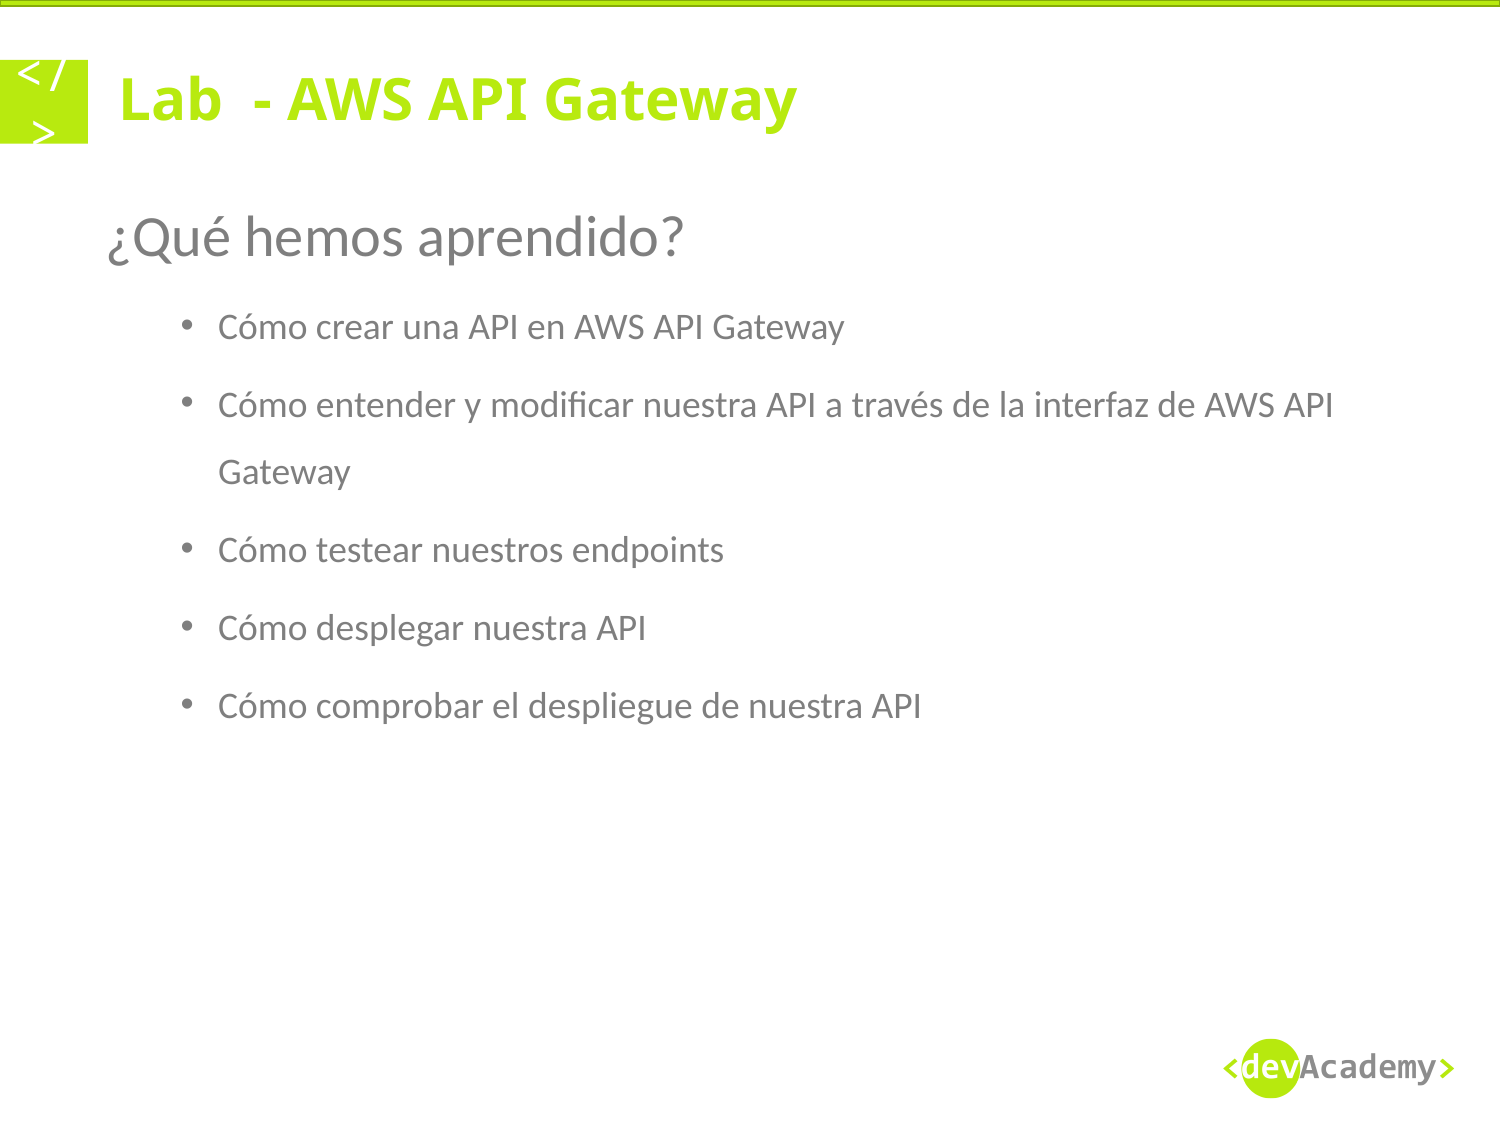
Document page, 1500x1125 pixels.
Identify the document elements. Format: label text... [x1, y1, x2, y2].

picture [1218, 1036, 1458, 1102]
text_box ¿Qué hemos aprendido? Cómo crear una API en AWS API Gateway Cómo entender y modificar nuestra API a través de la interfaz de AWS API Gateway Cómo testear nuestros endpoints Cómo desplegar nuestra API Cómo comprobar el despliegue de nuestra API [90, 198, 1400, 1044]
title Lab - AWS API Gateway [103, 59, 1458, 144]
